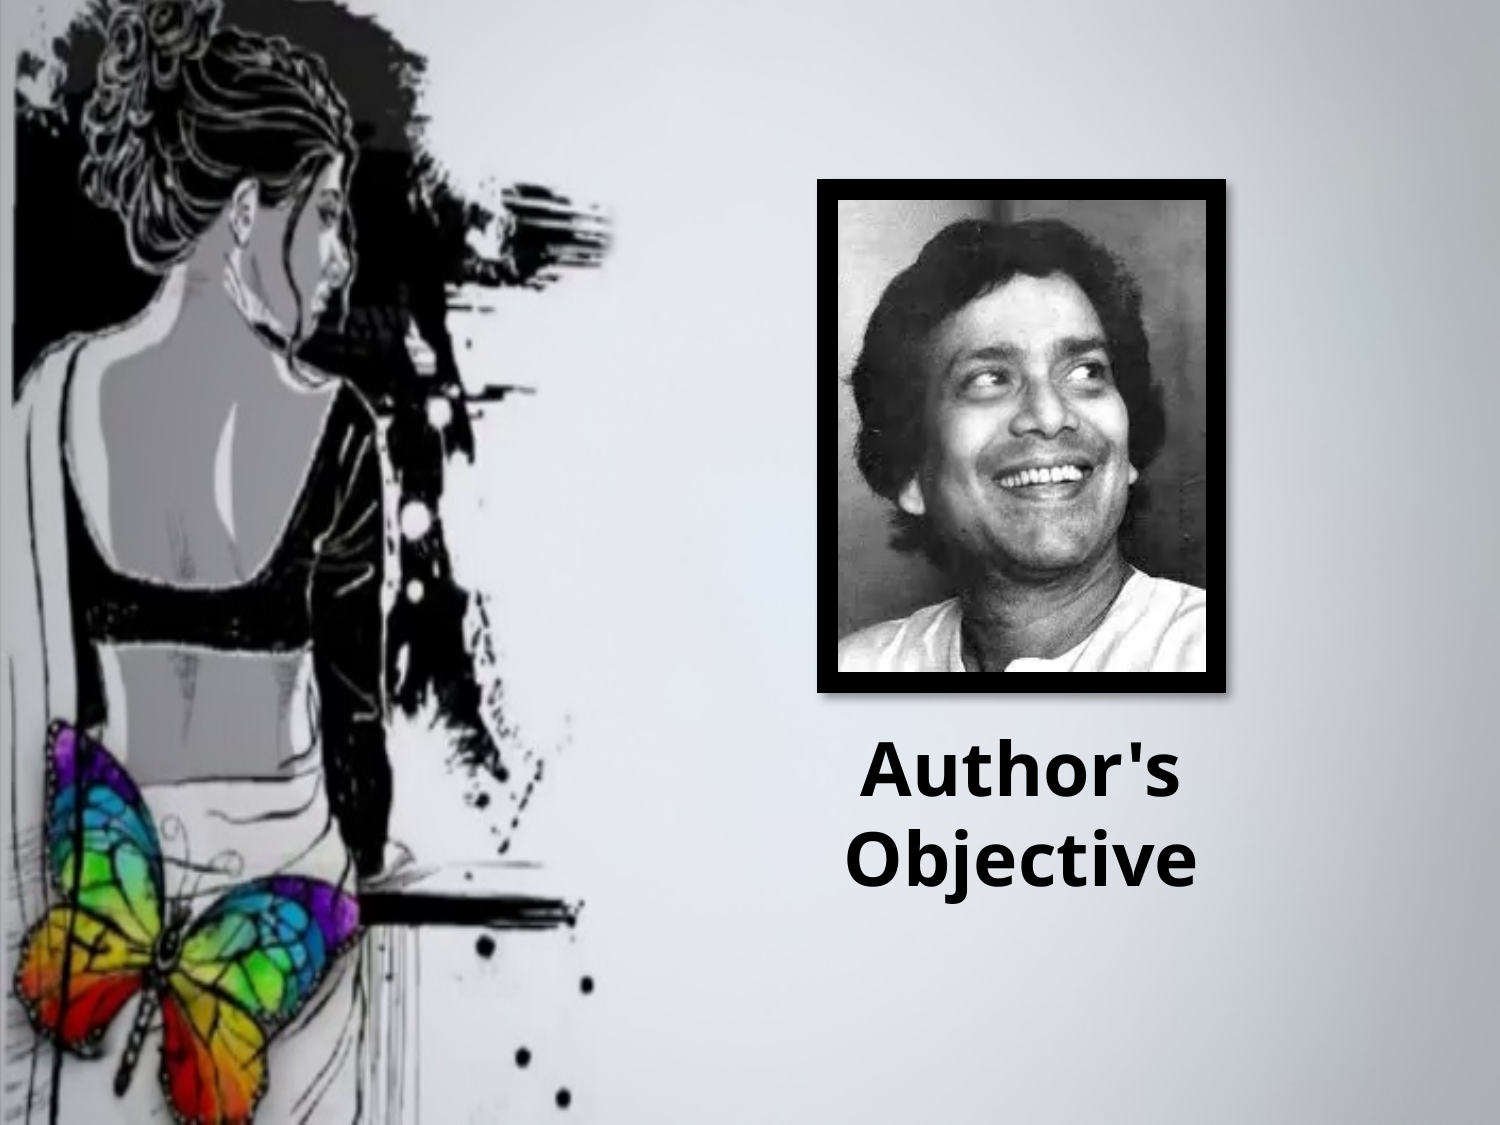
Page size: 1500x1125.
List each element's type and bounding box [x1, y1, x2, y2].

list [0, 0, 1500, 1125]
picture [837, 199, 1206, 673]
